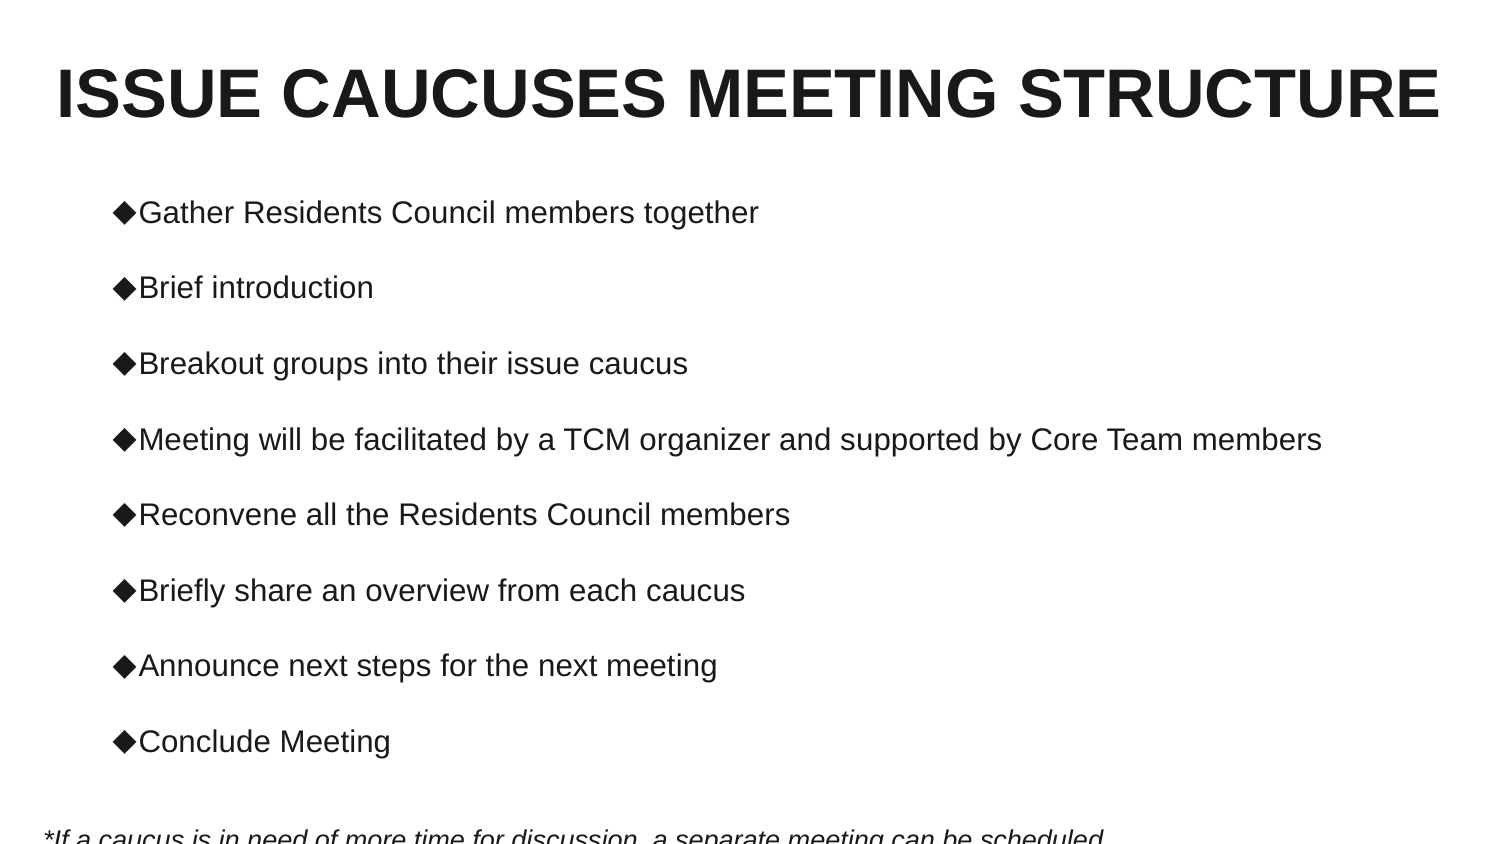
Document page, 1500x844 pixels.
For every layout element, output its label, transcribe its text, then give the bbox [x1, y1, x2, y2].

text_box ISSUE CAUCUSES MEETING STRUCTURE [0, 23, 1500, 132]
text_box Gather Residents Council members together Brief introduction Breakout groups into their issue caucus Meeting will be facilitated by a TCM organizer and supported by Core Team members Reconvene all the Residents Council members Briefly share an overview from each caucus Announce next steps for the next meeting Conclude Meeting [84, 154, 1416, 759]
text_box *If a caucus is in need of more time for discussion, a separate meeting can be scheduled [28, 774, 1472, 844]
